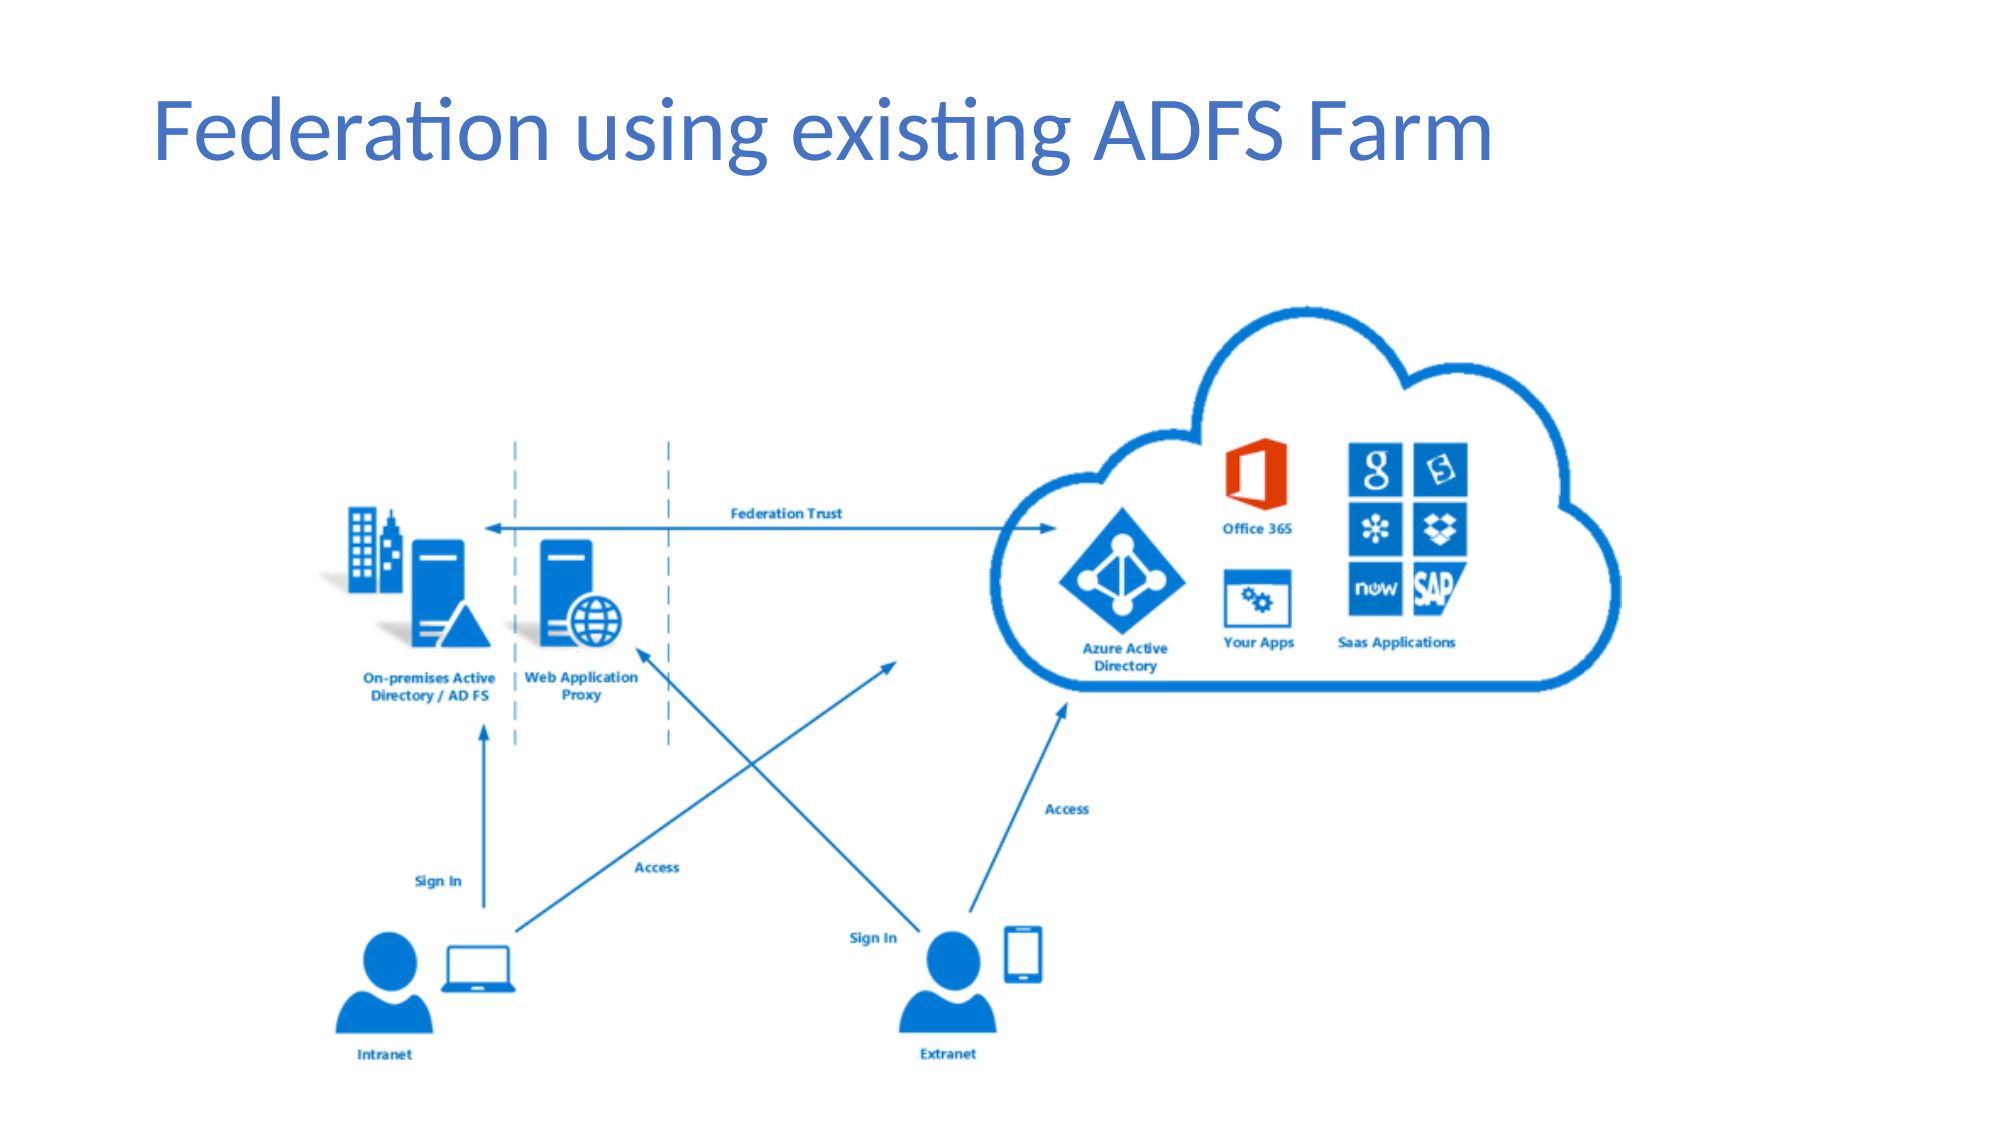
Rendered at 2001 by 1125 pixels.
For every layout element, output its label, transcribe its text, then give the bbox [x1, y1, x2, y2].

picture [301, 187, 1622, 1066]
title Federation using existing ADFS Farm [137, 59, 1863, 203]
